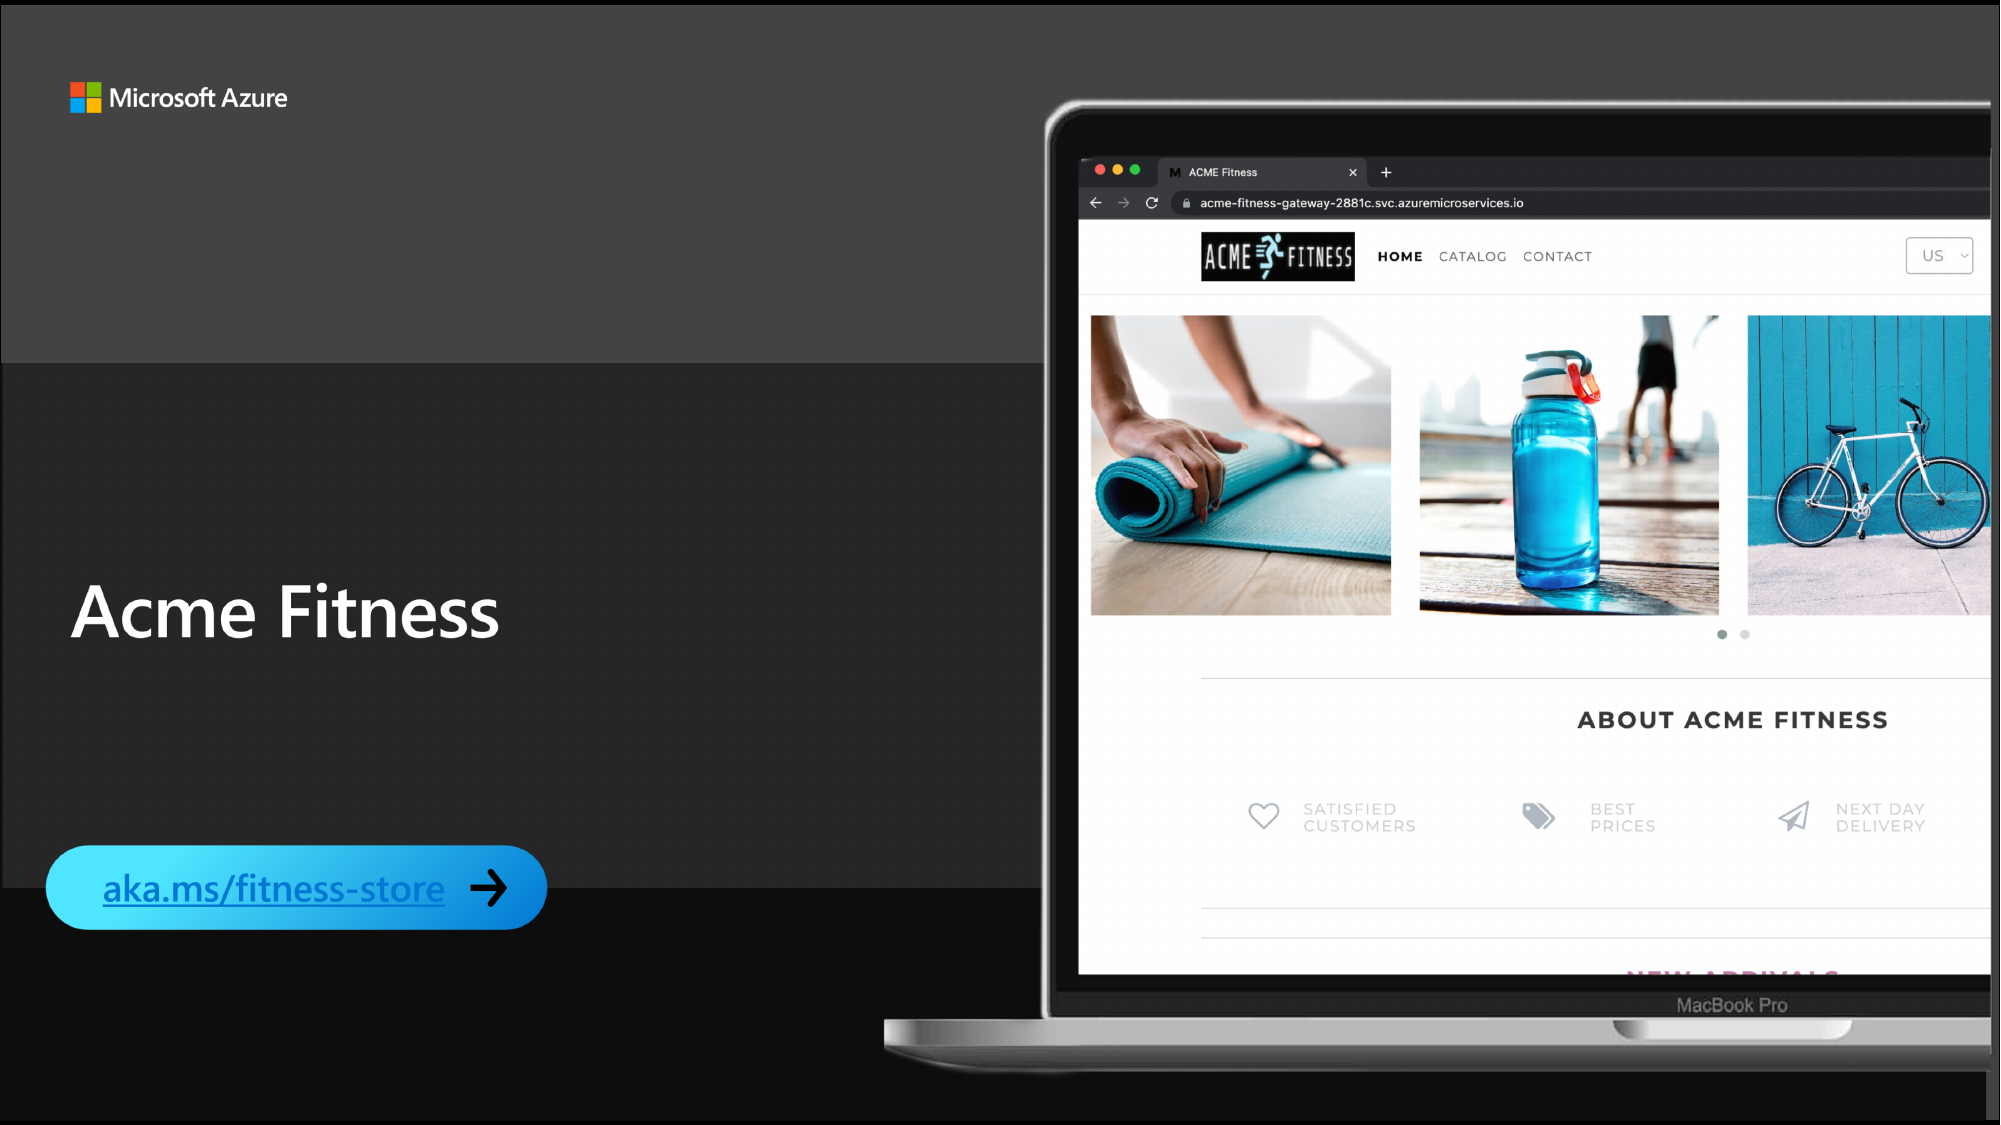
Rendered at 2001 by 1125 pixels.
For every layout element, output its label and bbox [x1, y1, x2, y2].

text_box [0, 3, 2000, 1122]
